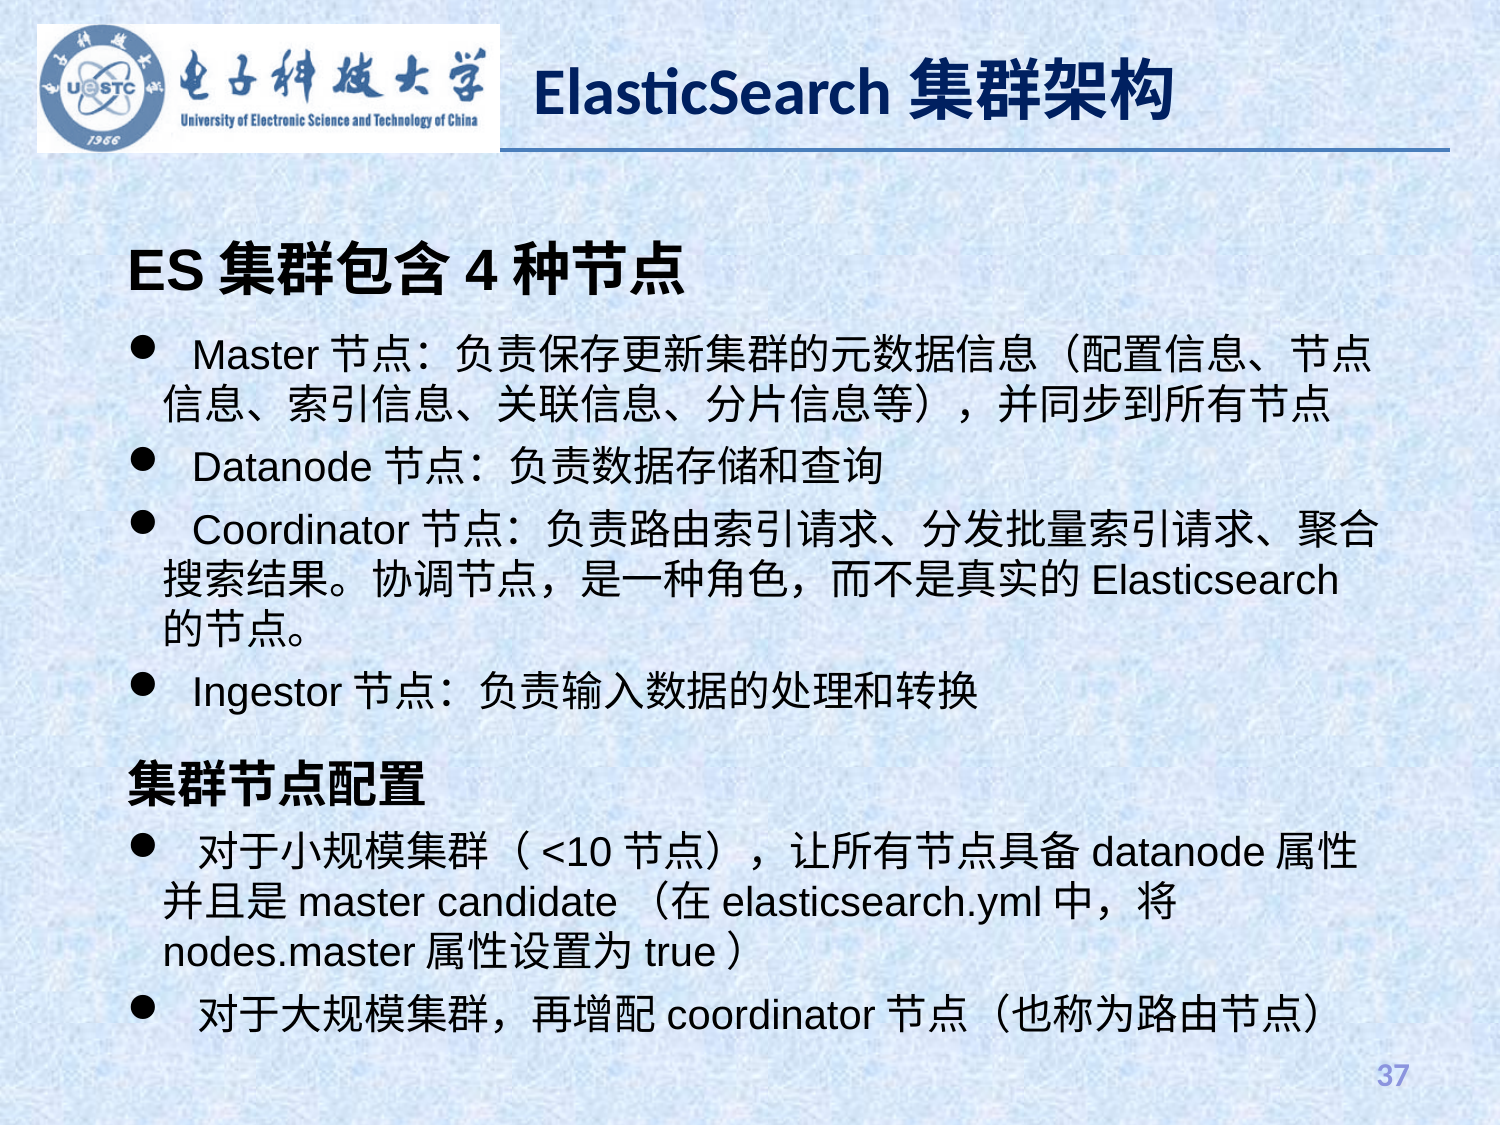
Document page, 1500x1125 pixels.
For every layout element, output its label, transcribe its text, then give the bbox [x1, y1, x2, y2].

text_box ES集群包含4种节点 Master节点：负责保存更新集群的元数据信息（配置信息、节点信息、索引信息、关联信息、分片信息等），并同步到所有节点 Datanode节点：负责数据存储和查询 Coordinator节点：负责路由索引请求、分发批量索引请求、聚合搜索结果。协调节点，是一种角色，而不是真实的Elasticsearch的节点。 Ingestor节点：负责输入数据的处理和转换 集群节点配置 对于小规模集群（<10节点），让所有节点具备datanode属性并且是master candidate（在elasticsearch.yml中，将nodes.master属性设置为true） 对于大规模集群，再增配coordinator节点（也称为路由节点） [112, 224, 1400, 1046]
text_box ElasticSearch集群架构 [518, 41, 1432, 136]
slide_number 37 [1074, 1042, 1425, 1103]
picture [0, 0, 1500, 1125]
